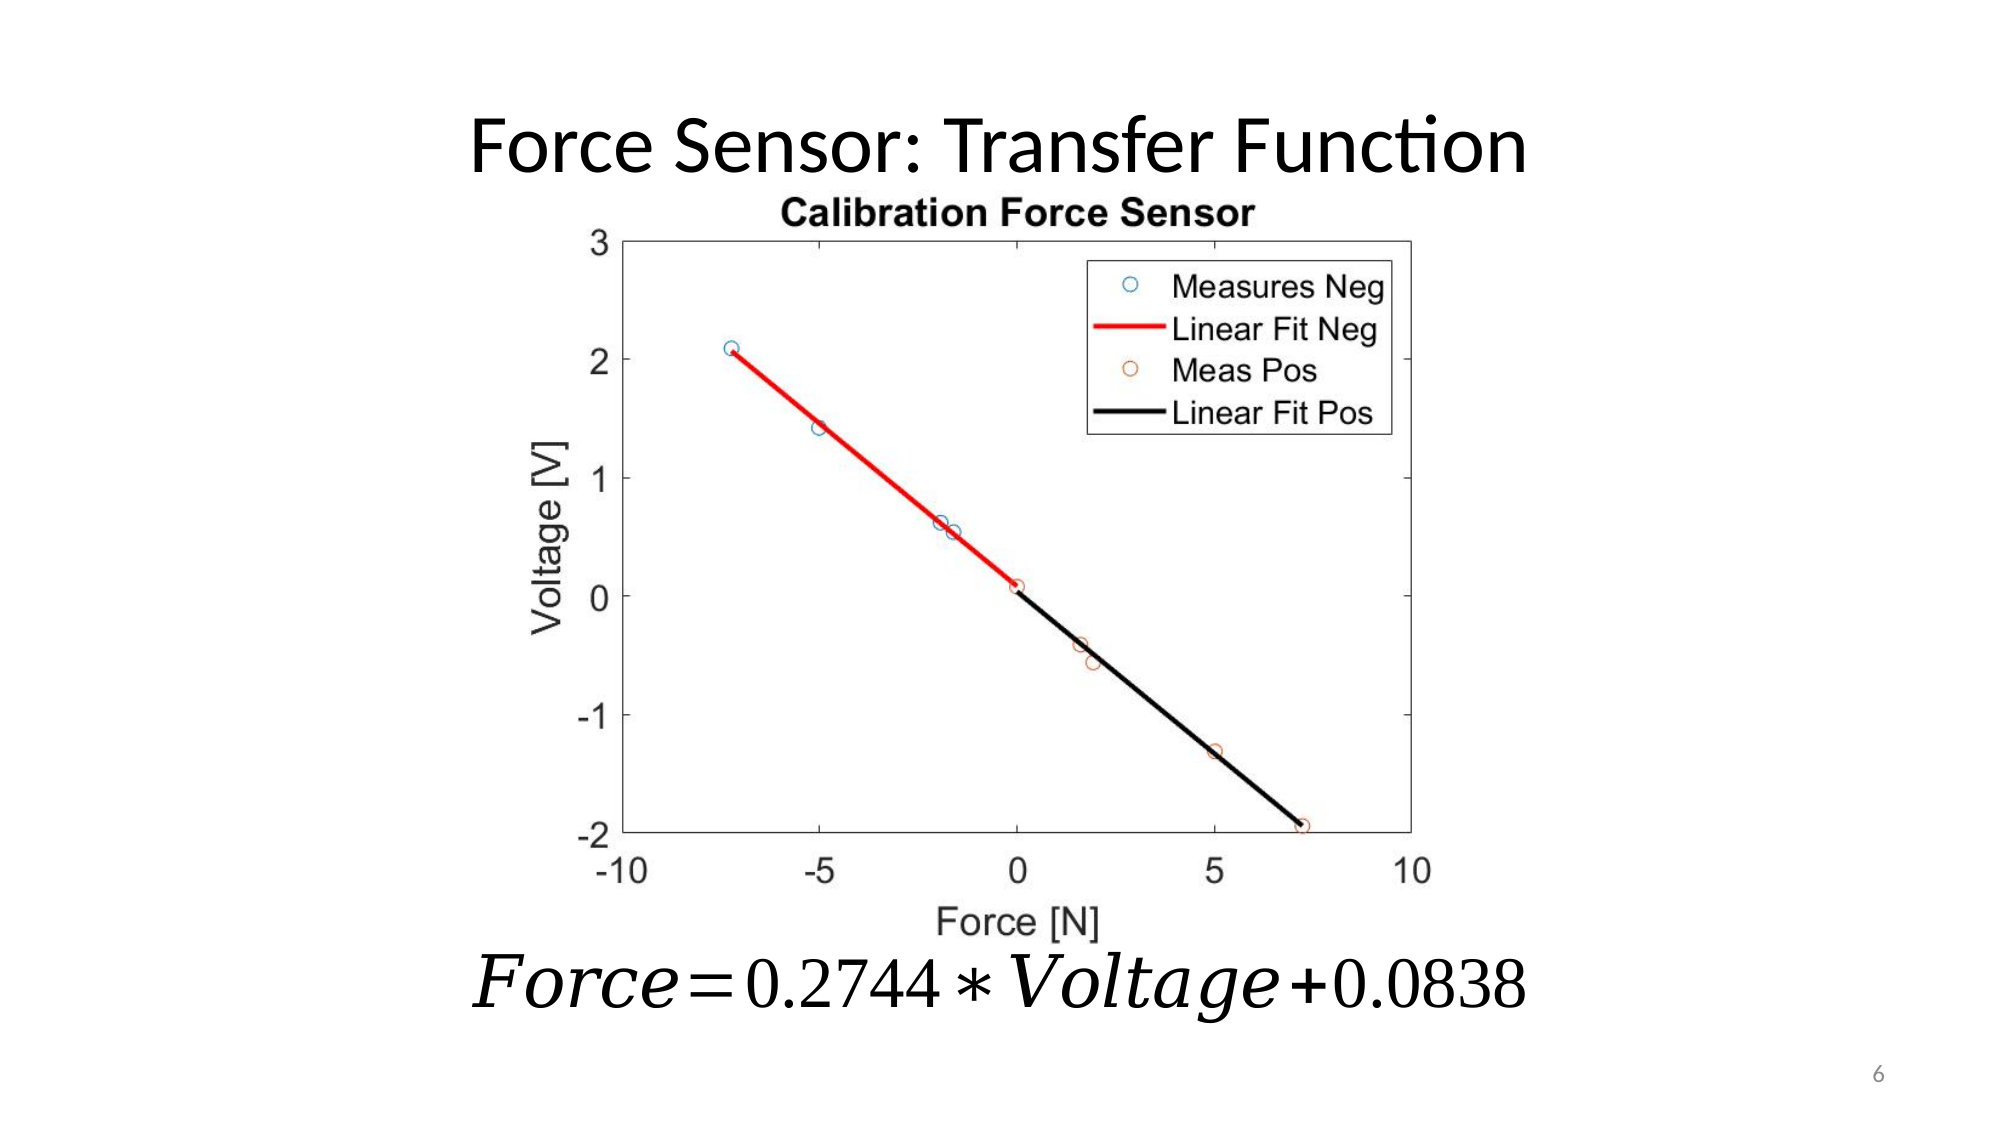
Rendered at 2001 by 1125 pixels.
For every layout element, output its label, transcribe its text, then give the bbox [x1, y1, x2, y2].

slide_number 6 [1433, 1042, 1900, 1103]
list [490, 180, 1510, 945]
title Force Sensor: Transfer Function [99, 45, 1900, 233]
